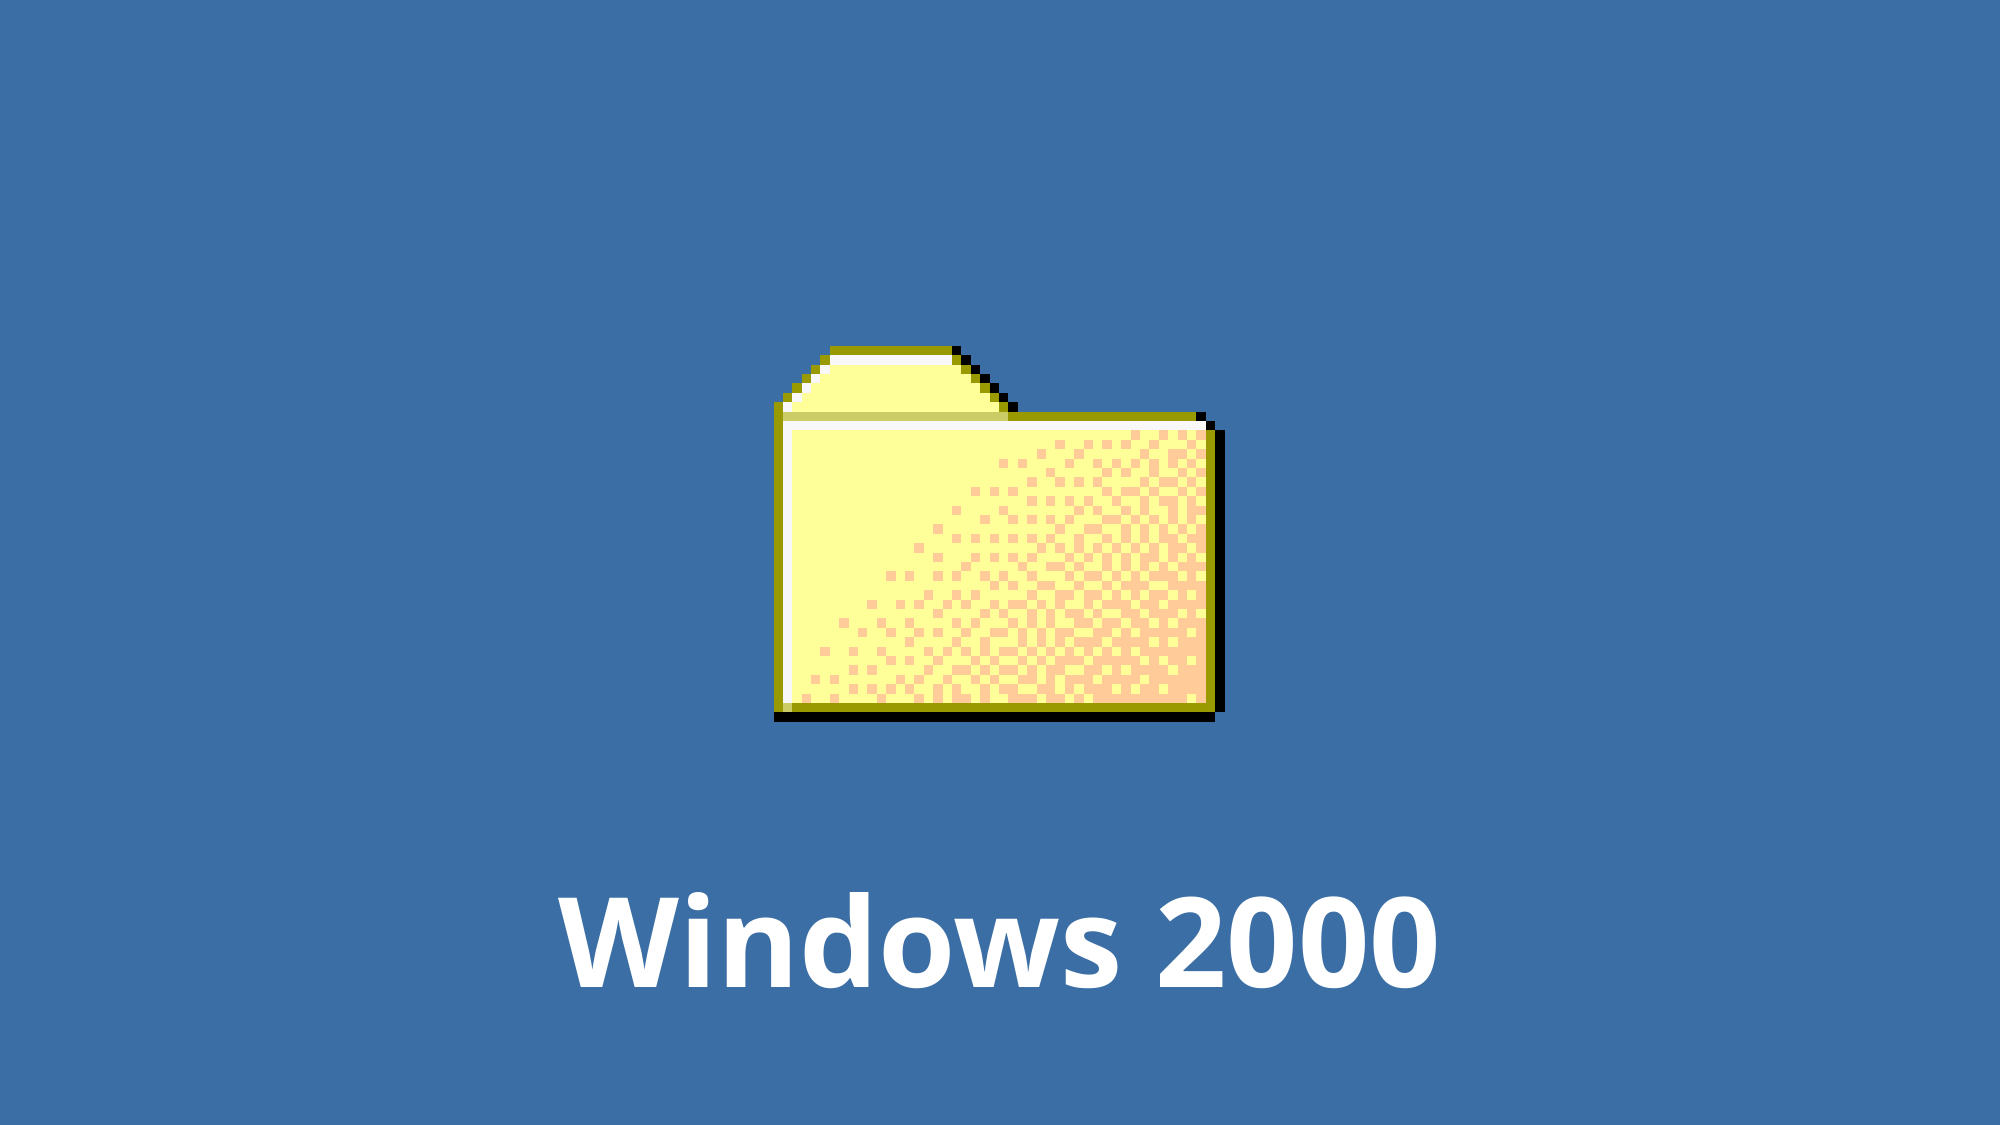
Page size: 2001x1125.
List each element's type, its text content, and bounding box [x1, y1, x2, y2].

text_box Windows 2000 [543, 854, 1457, 1020]
picture [774, 337, 1225, 788]
